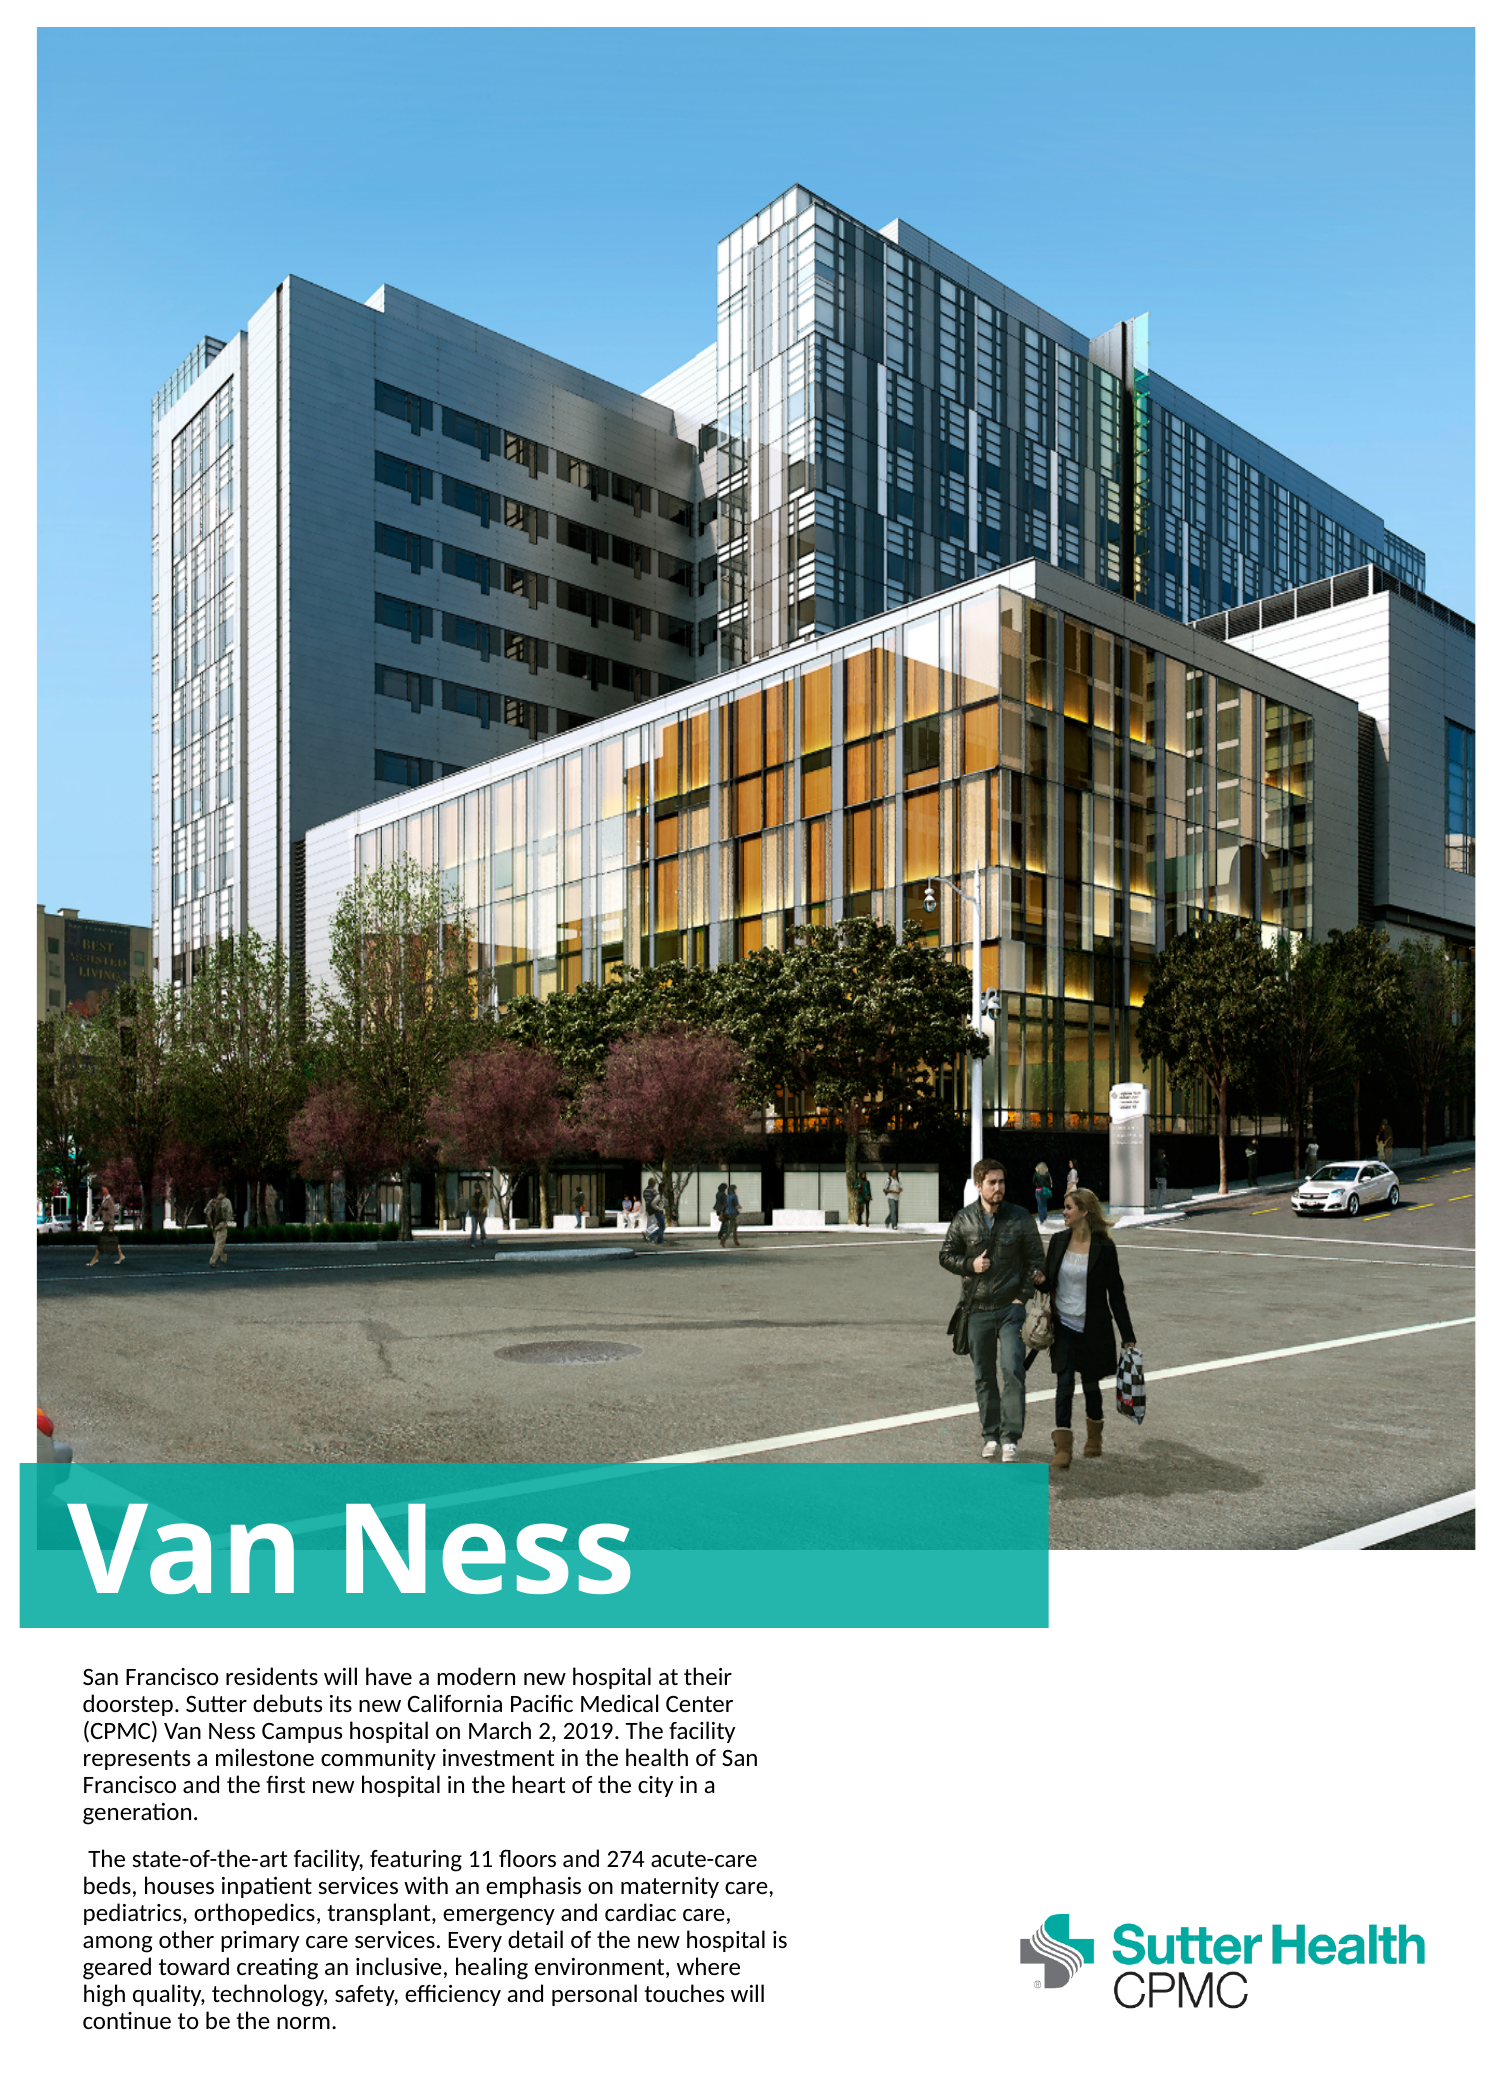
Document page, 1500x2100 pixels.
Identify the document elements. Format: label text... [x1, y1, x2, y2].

picture [944, 1815, 1500, 2100]
subtitle San Francisco residents will have a modern new hospital at their doorstep. Sutter debuts its new California Pacific Medical Center (CPMC) Van Ness Campus hospital on March 2, 2019. The facility represents a milestone community investment in the health of San Francisco and the first new hospital in the heart of the city in a generation. The state-of-the-art facility, featuring 11 floors and 274 acute-care beds, houses inpatient services with an emphasis on maternity care, pediatrics, orthopedics, transplant, emergency and cardiac care, among other primary care services. Every detail of the new hospital is geared toward creating an inclusive, healing environment, where high quality, technology, safety, efficiency and personal touches will continue to be the norm. [67, 1656, 807, 1935]
title Van Ness [19, 1463, 1049, 1628]
picture [36, 27, 1476, 1559]
